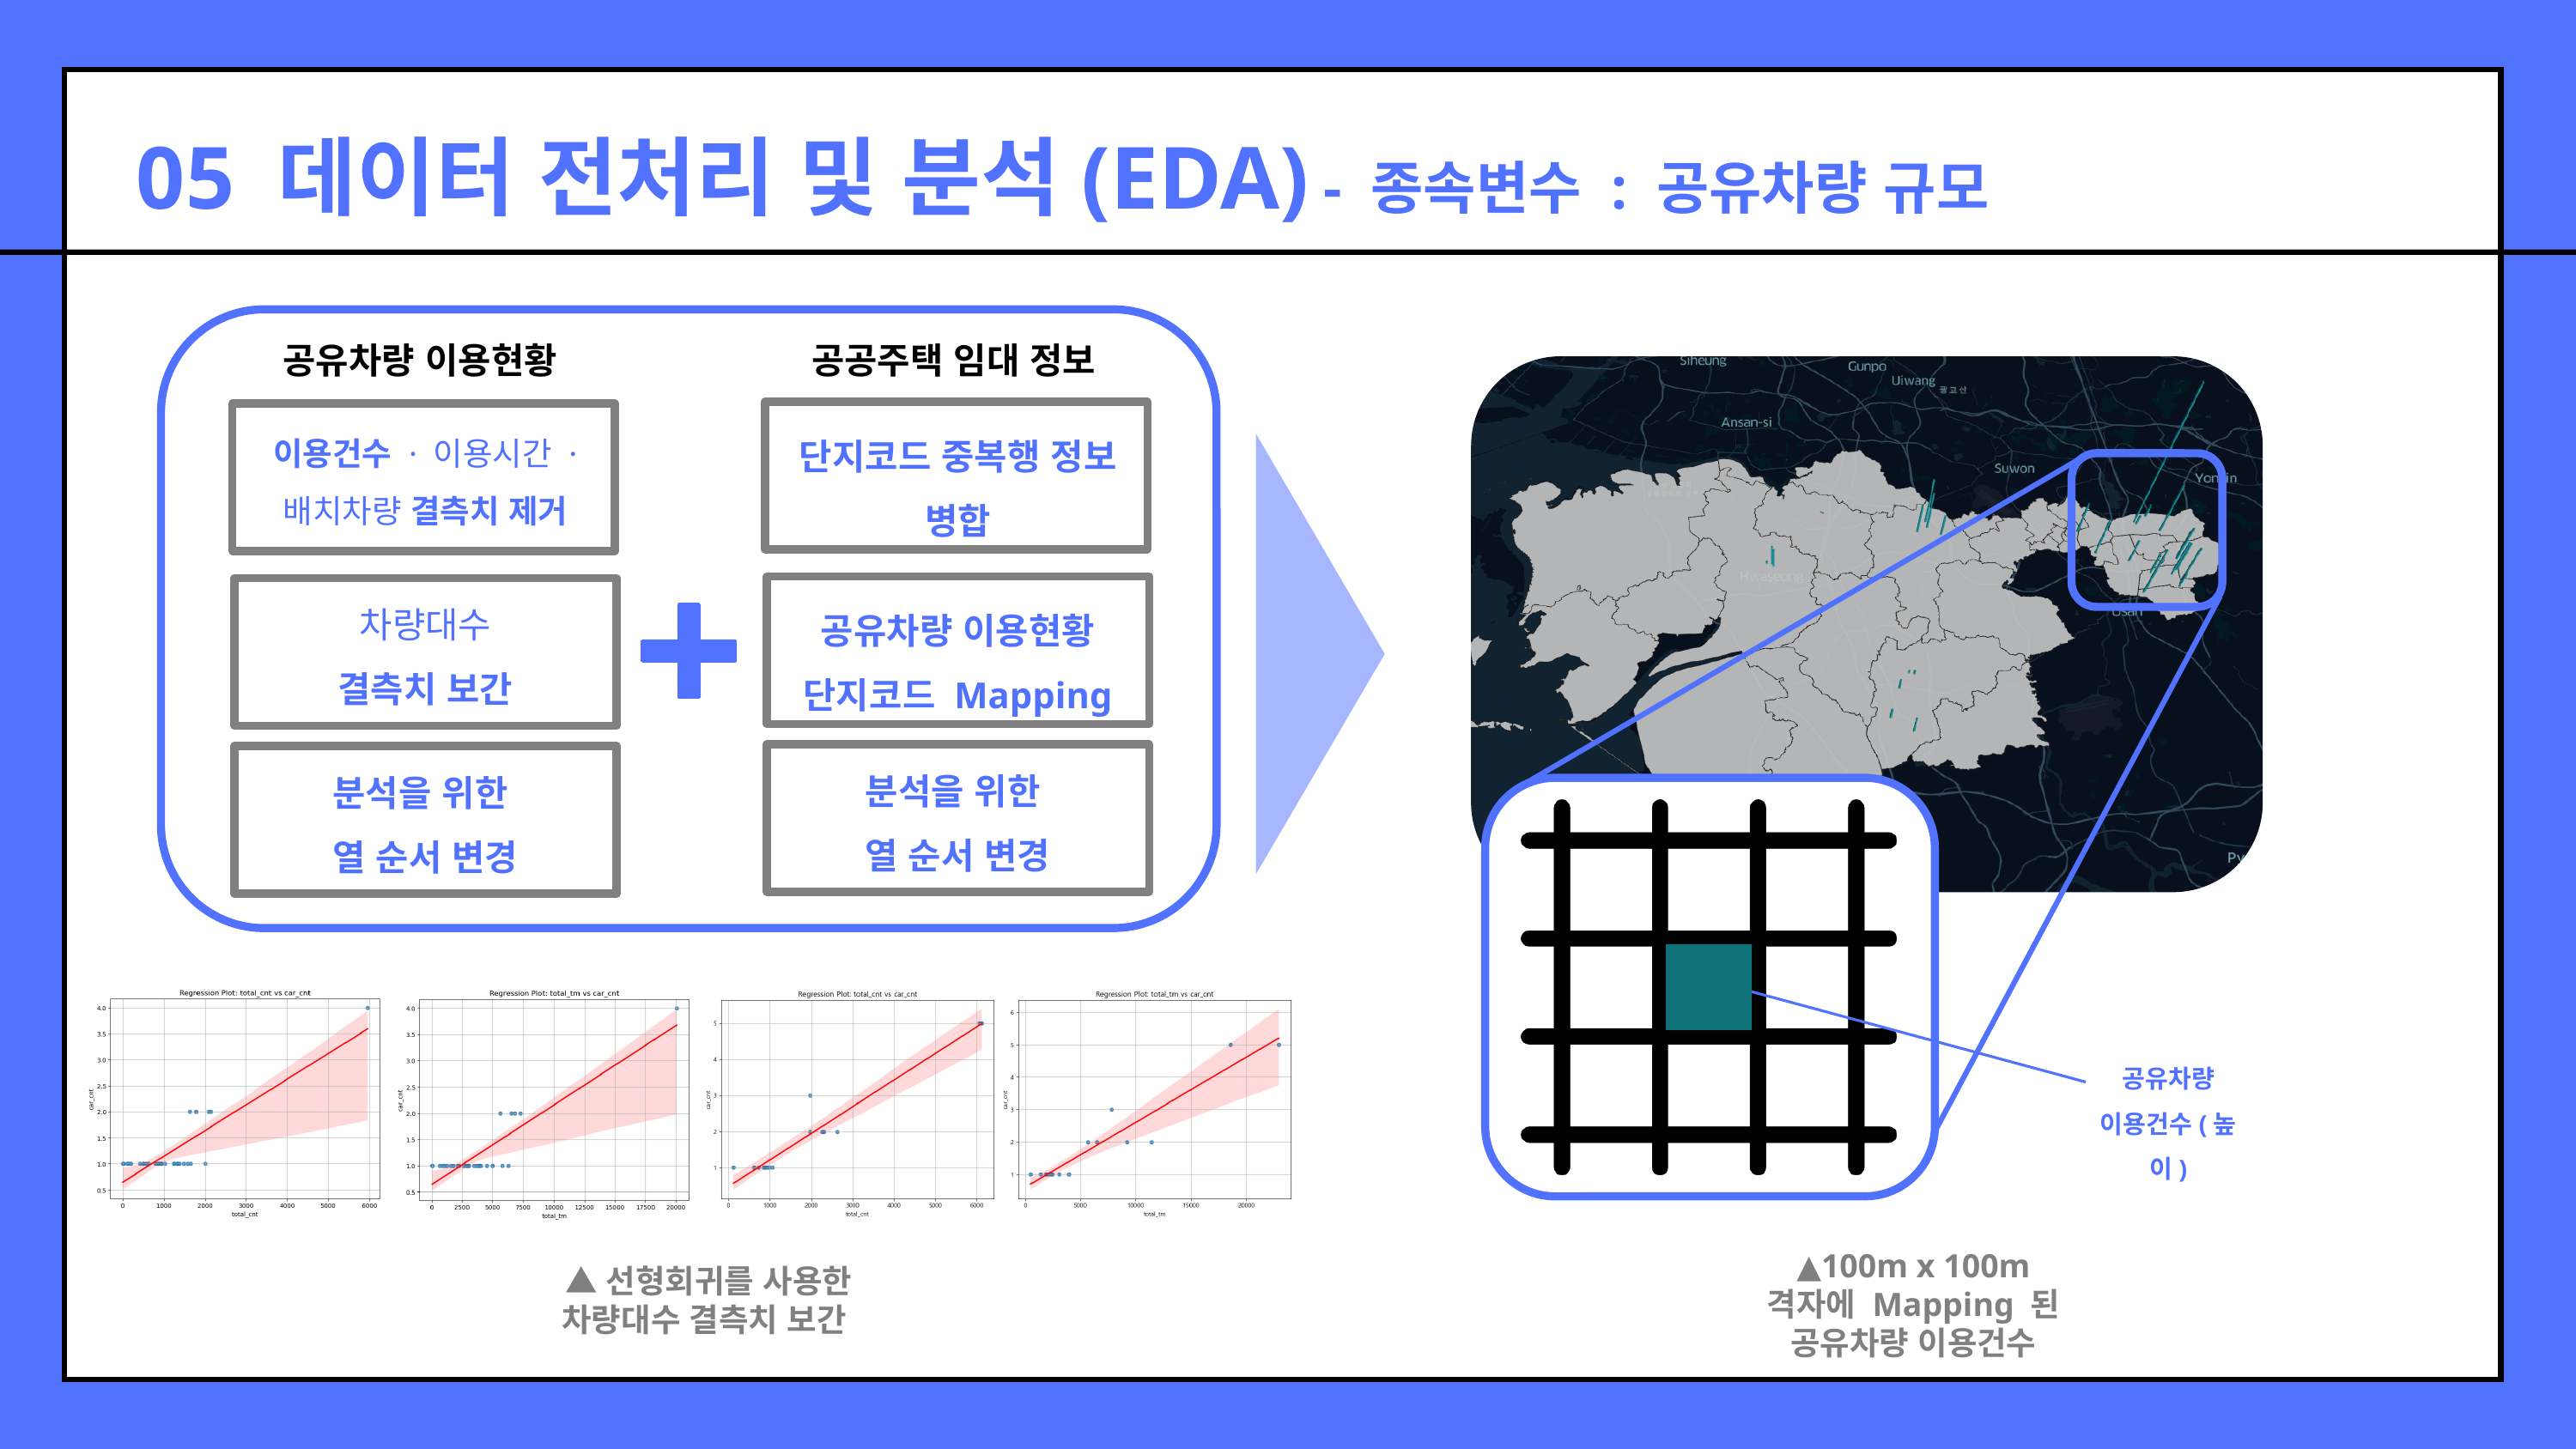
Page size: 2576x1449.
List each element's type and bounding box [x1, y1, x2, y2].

text_box [1733, 986, 2087, 1082]
picture [640, 602, 737, 699]
picture [700, 986, 1295, 1222]
text_box [64, 69, 2501, 1379]
picture [1470, 355, 2263, 1175]
text_box [1521, 455, 2087, 786]
text_box [1911, 596, 2221, 1175]
picture [393, 986, 691, 1222]
picture [85, 986, 383, 1222]
